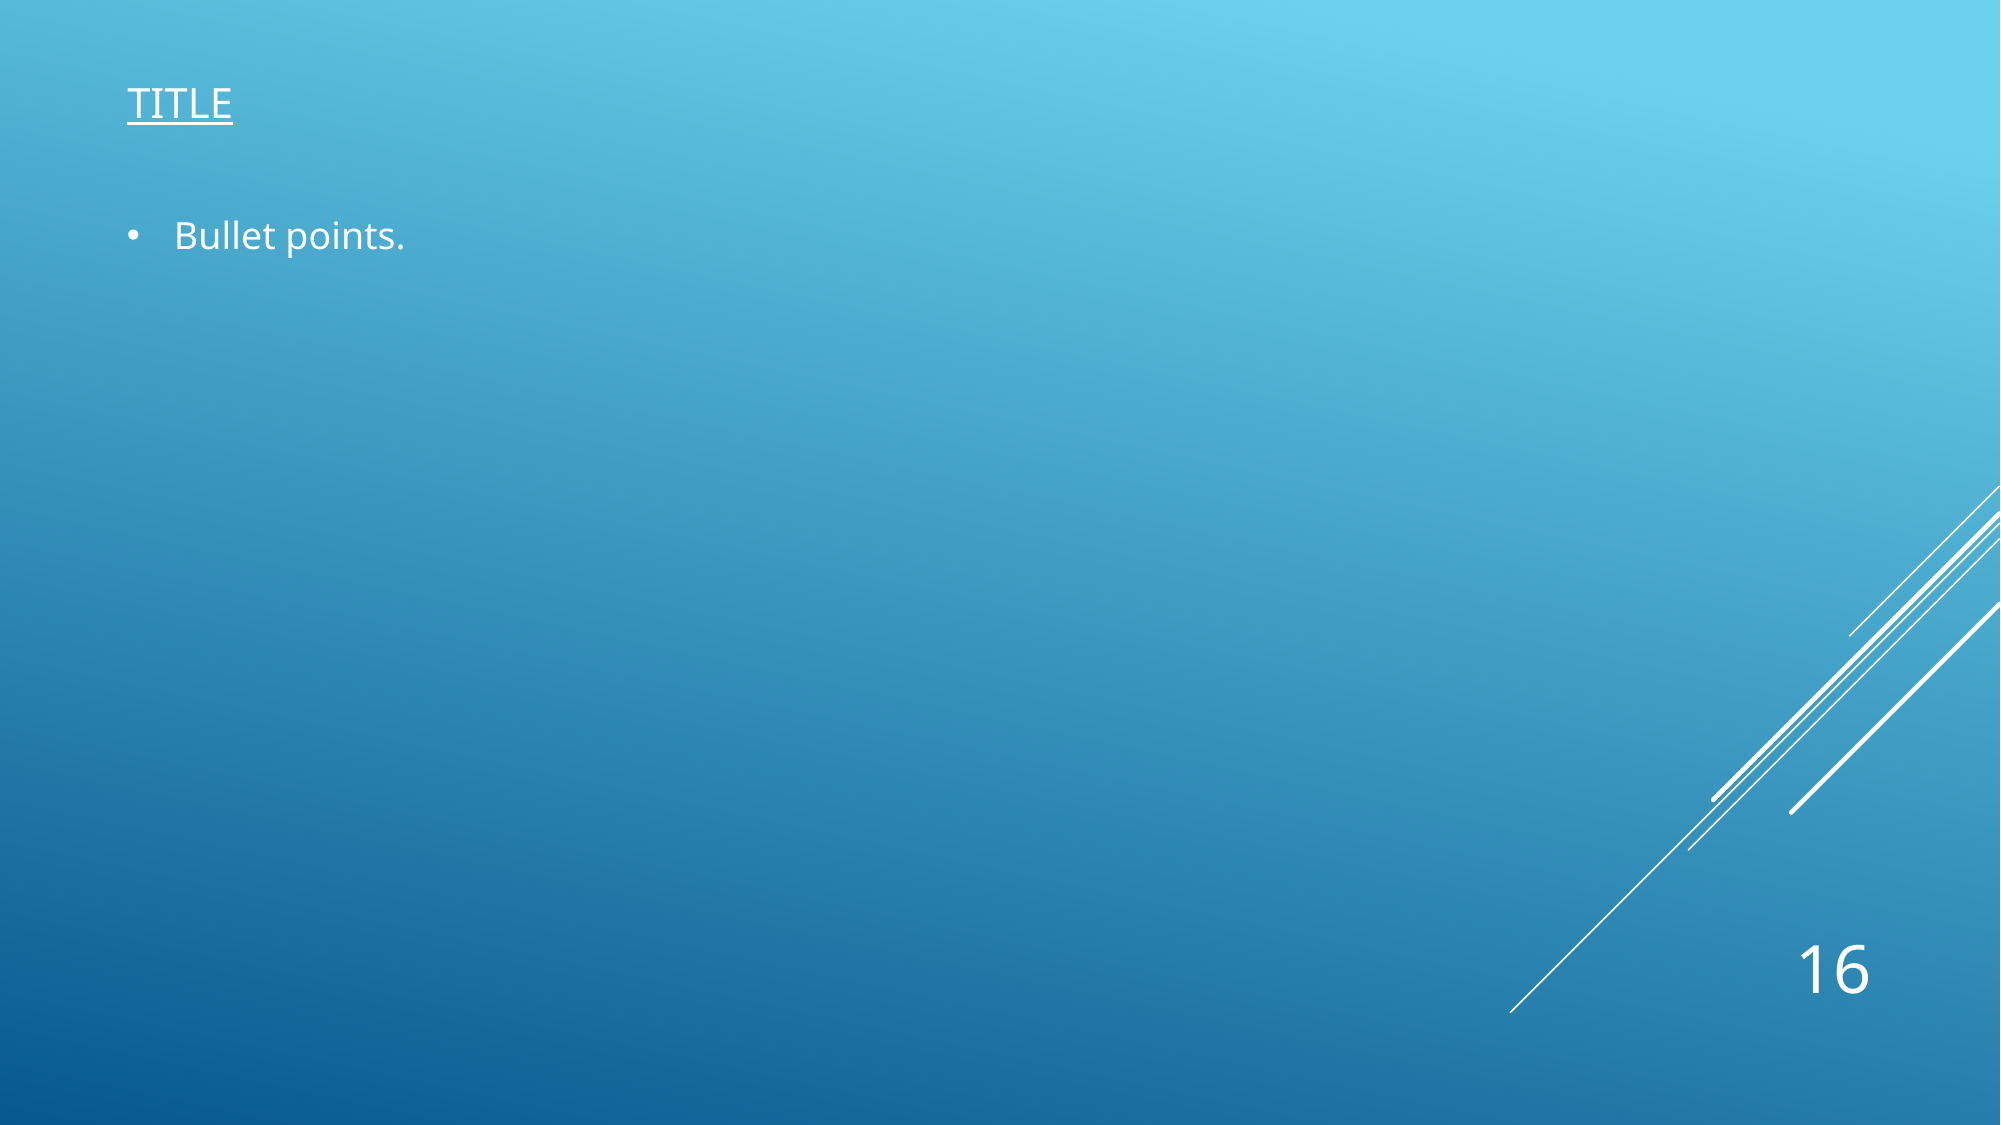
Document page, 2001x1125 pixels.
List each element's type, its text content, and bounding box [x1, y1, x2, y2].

slide_number 16 [1700, 915, 1888, 1025]
text_box Bullet points. [112, 205, 1860, 310]
title Title [112, 59, 1513, 144]
